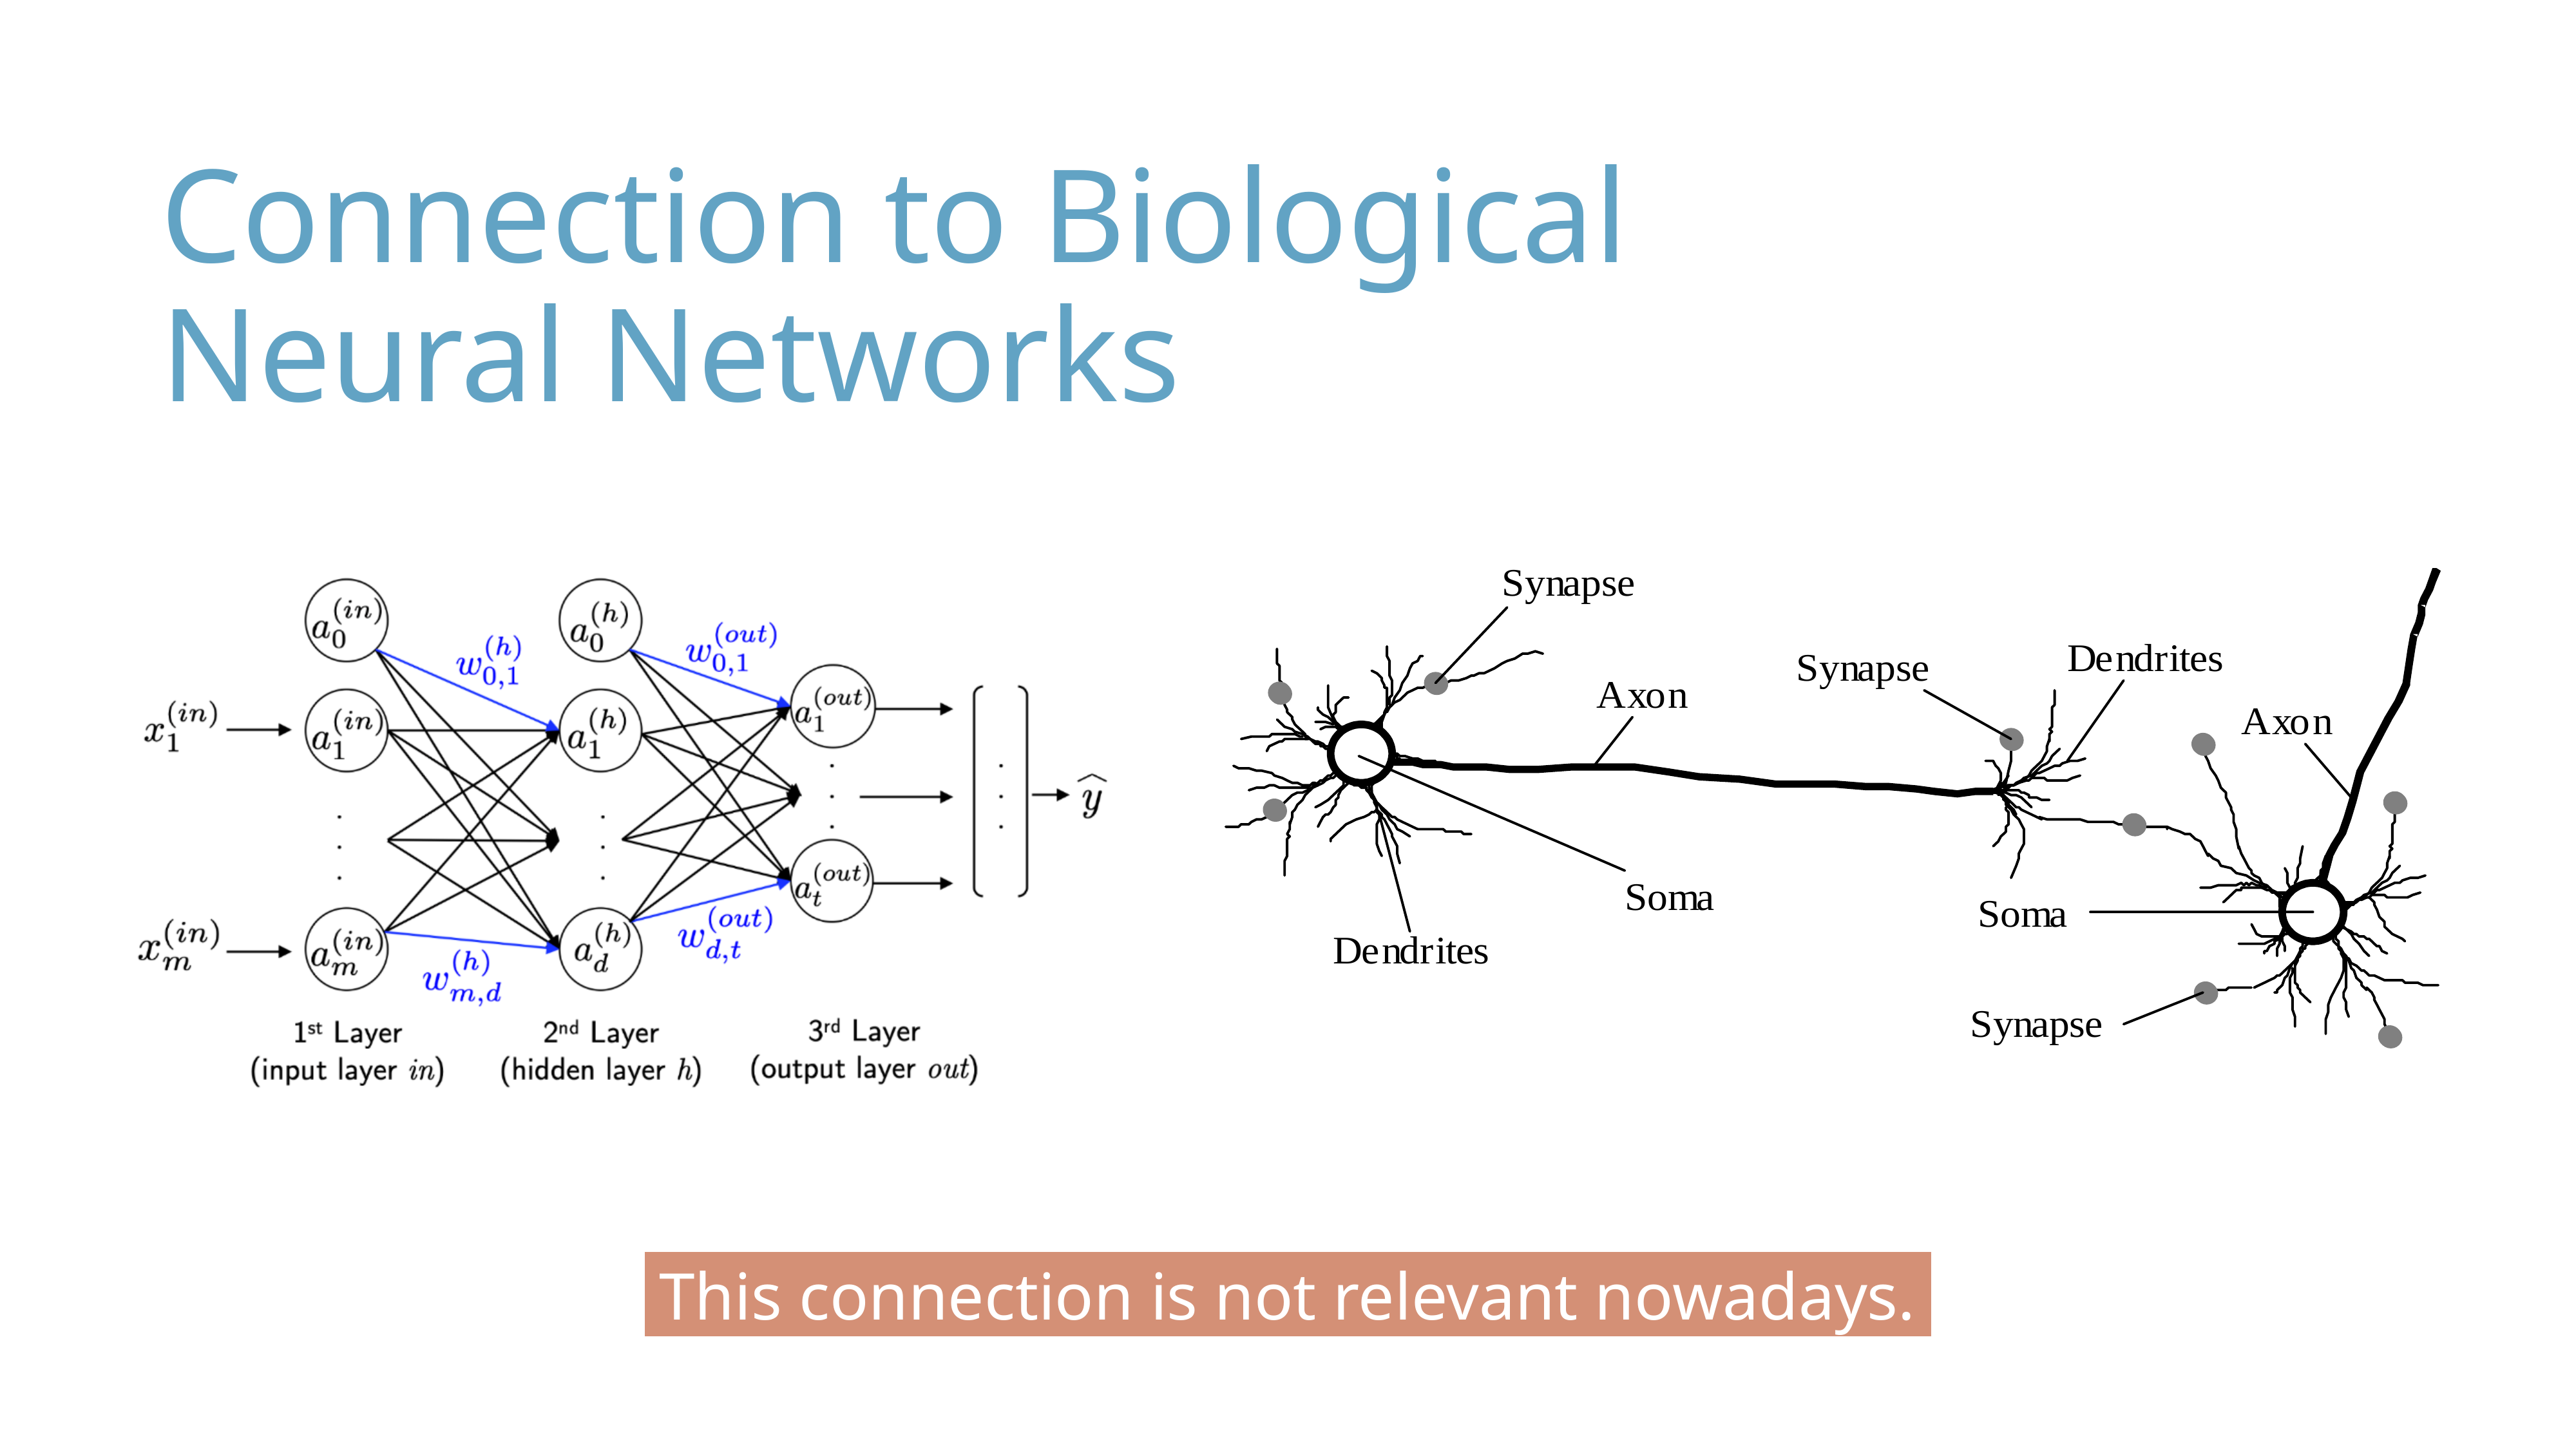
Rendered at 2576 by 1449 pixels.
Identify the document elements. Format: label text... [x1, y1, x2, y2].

title Connection to Biological Neural Networks [151, 150, 1861, 431]
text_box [1223, 568, 2456, 1063]
text_box This connection is not relevant nowadays. [643, 1250, 1933, 1338]
picture [95, 540, 1138, 1141]
